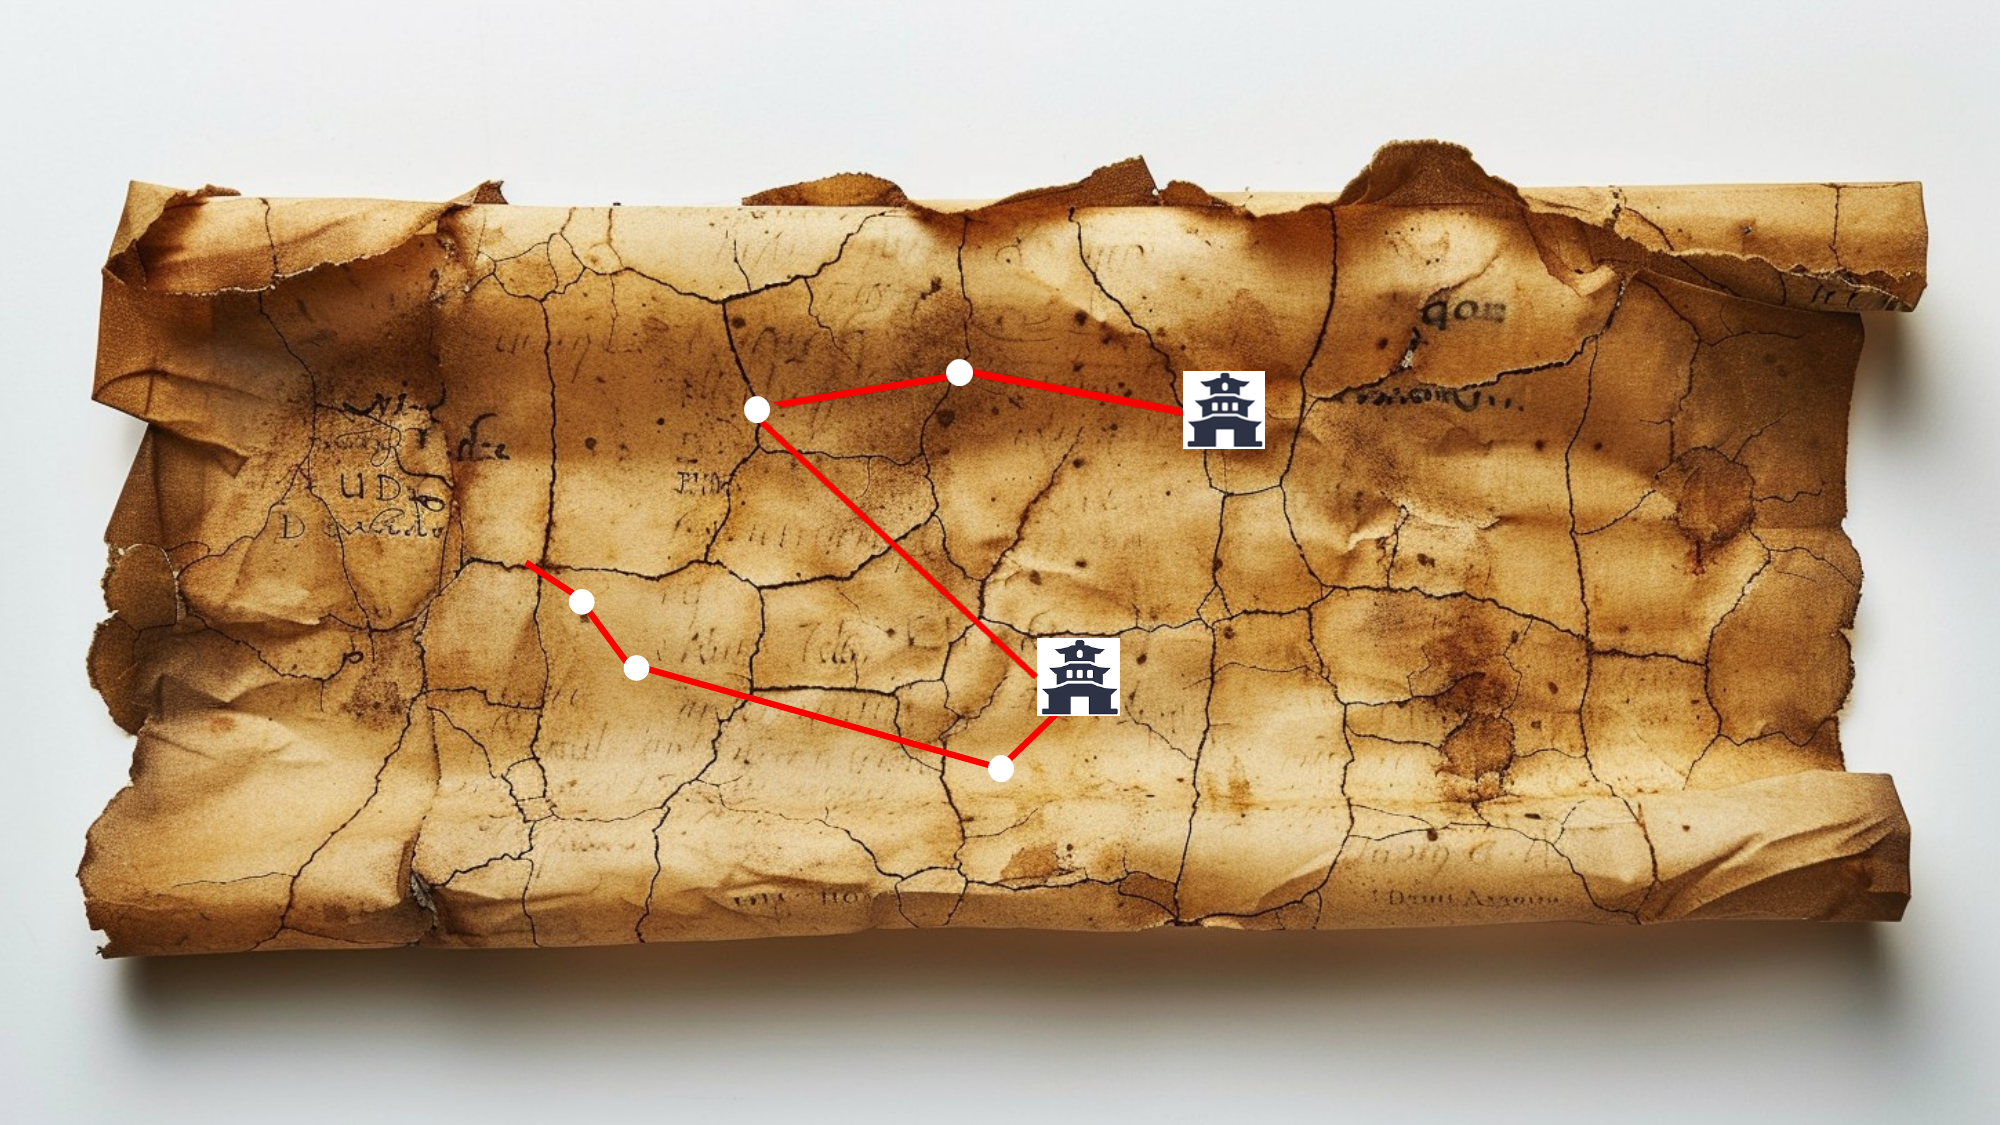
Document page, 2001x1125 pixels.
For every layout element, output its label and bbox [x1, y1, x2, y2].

text_box [586, 607, 628, 664]
text_box [627, 663, 1000, 769]
text_box [999, 709, 1061, 769]
picture [0, 0, 2000, 1125]
text_box [525, 562, 586, 603]
